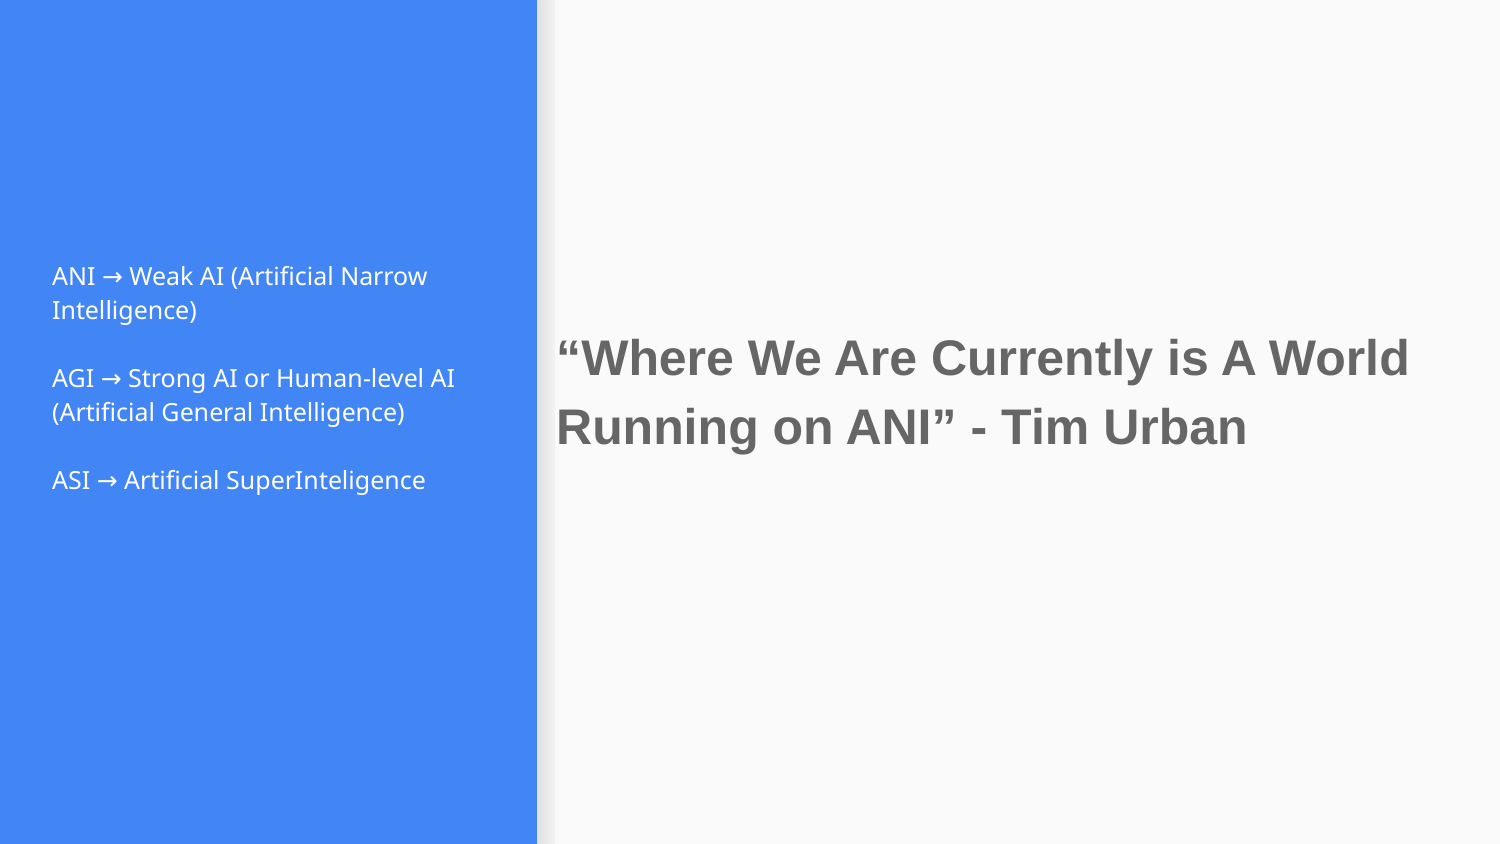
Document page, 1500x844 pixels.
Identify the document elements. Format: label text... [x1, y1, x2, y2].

list ANI → Weak AI (Artificial Narrow Intelligence) AGI → Strong AI or Human-level AI (Artificial General Intelligence) ASI → Artificial SuperInteligence [37, 240, 498, 760]
text_box “Where We Are Currently is A World Running on ANI” - Tim Urban [541, 139, 1476, 632]
